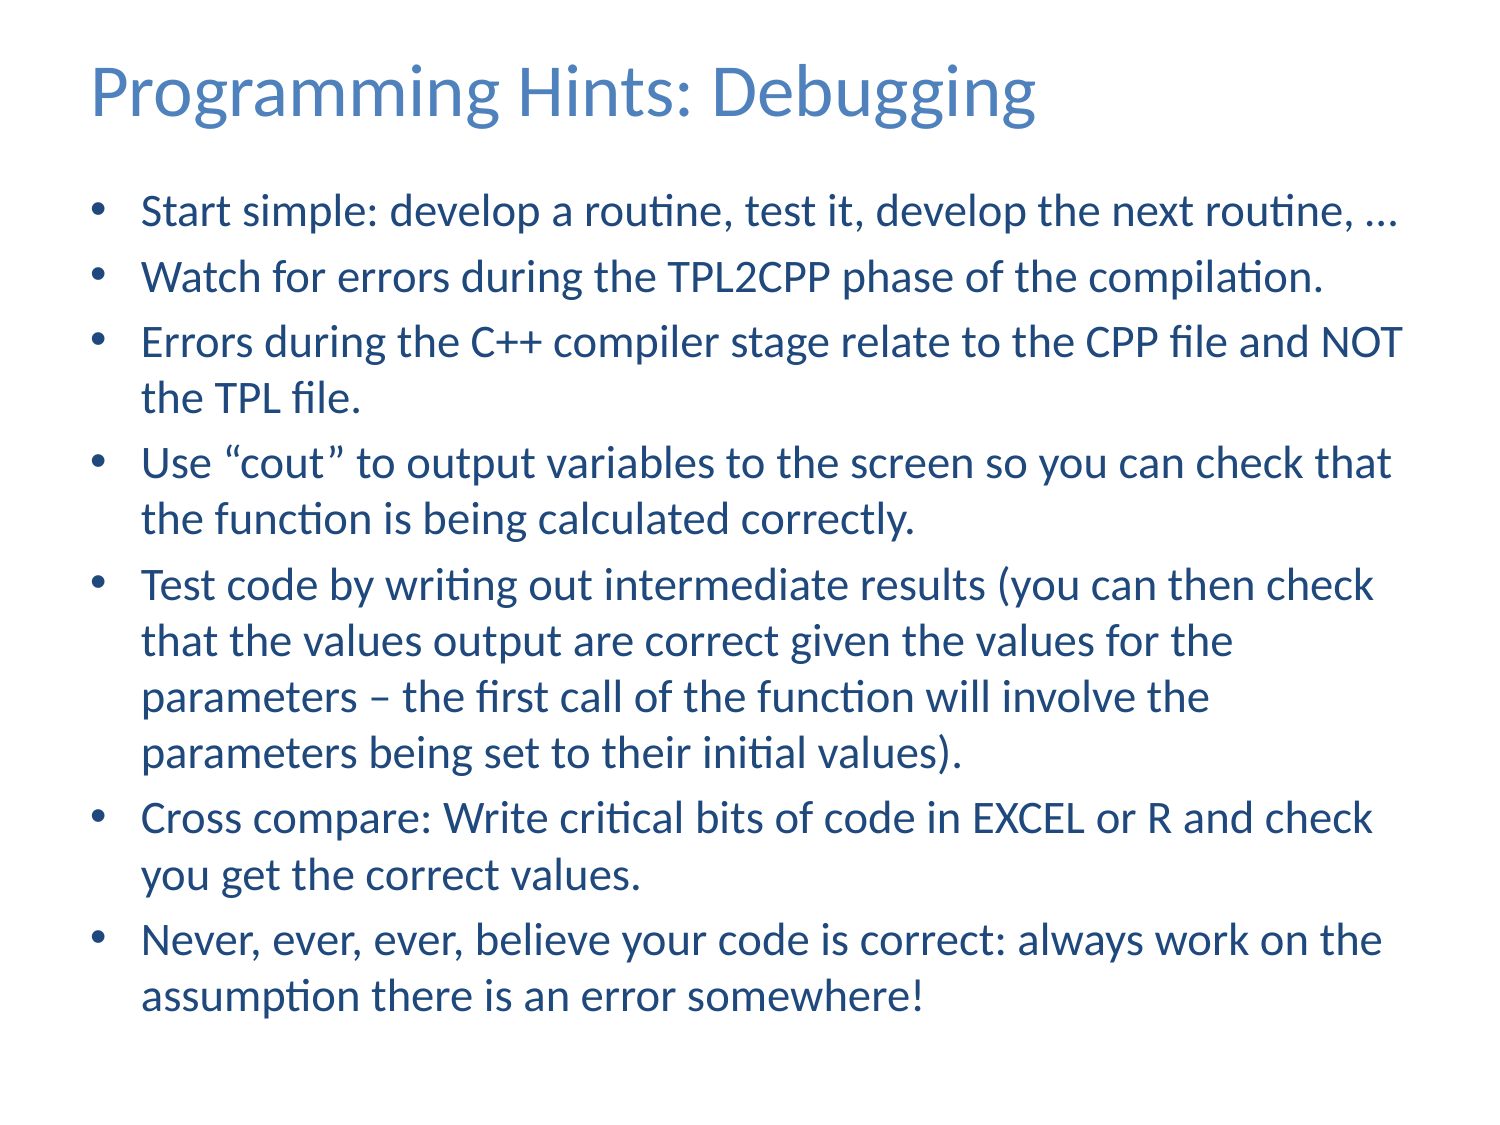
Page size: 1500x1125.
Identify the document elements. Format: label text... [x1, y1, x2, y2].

list Start simple: develop a routine, test it, develop the next routine, … Watch for errors during the TPL2CPP phase of the compilation. Errors during the C++ compiler stage relate to the CPP file and NOT the TPL file. Use “cout” to output variables to the screen so you can check that the function is being calculated correctly. Test code by writing out intermediate results (you can then check that the values output are correct given the values for the parameters – the first call of the function will involve the parameters being set to their initial values). Cross compare: Write critical bits of code in EXCEL or R and check you get the correct values. Never, ever, ever, believe your code is correct: always work on the assumption there is an error somewhere! [75, 172, 1425, 1090]
title Programming Hints: Debugging [75, 30, 1425, 144]
